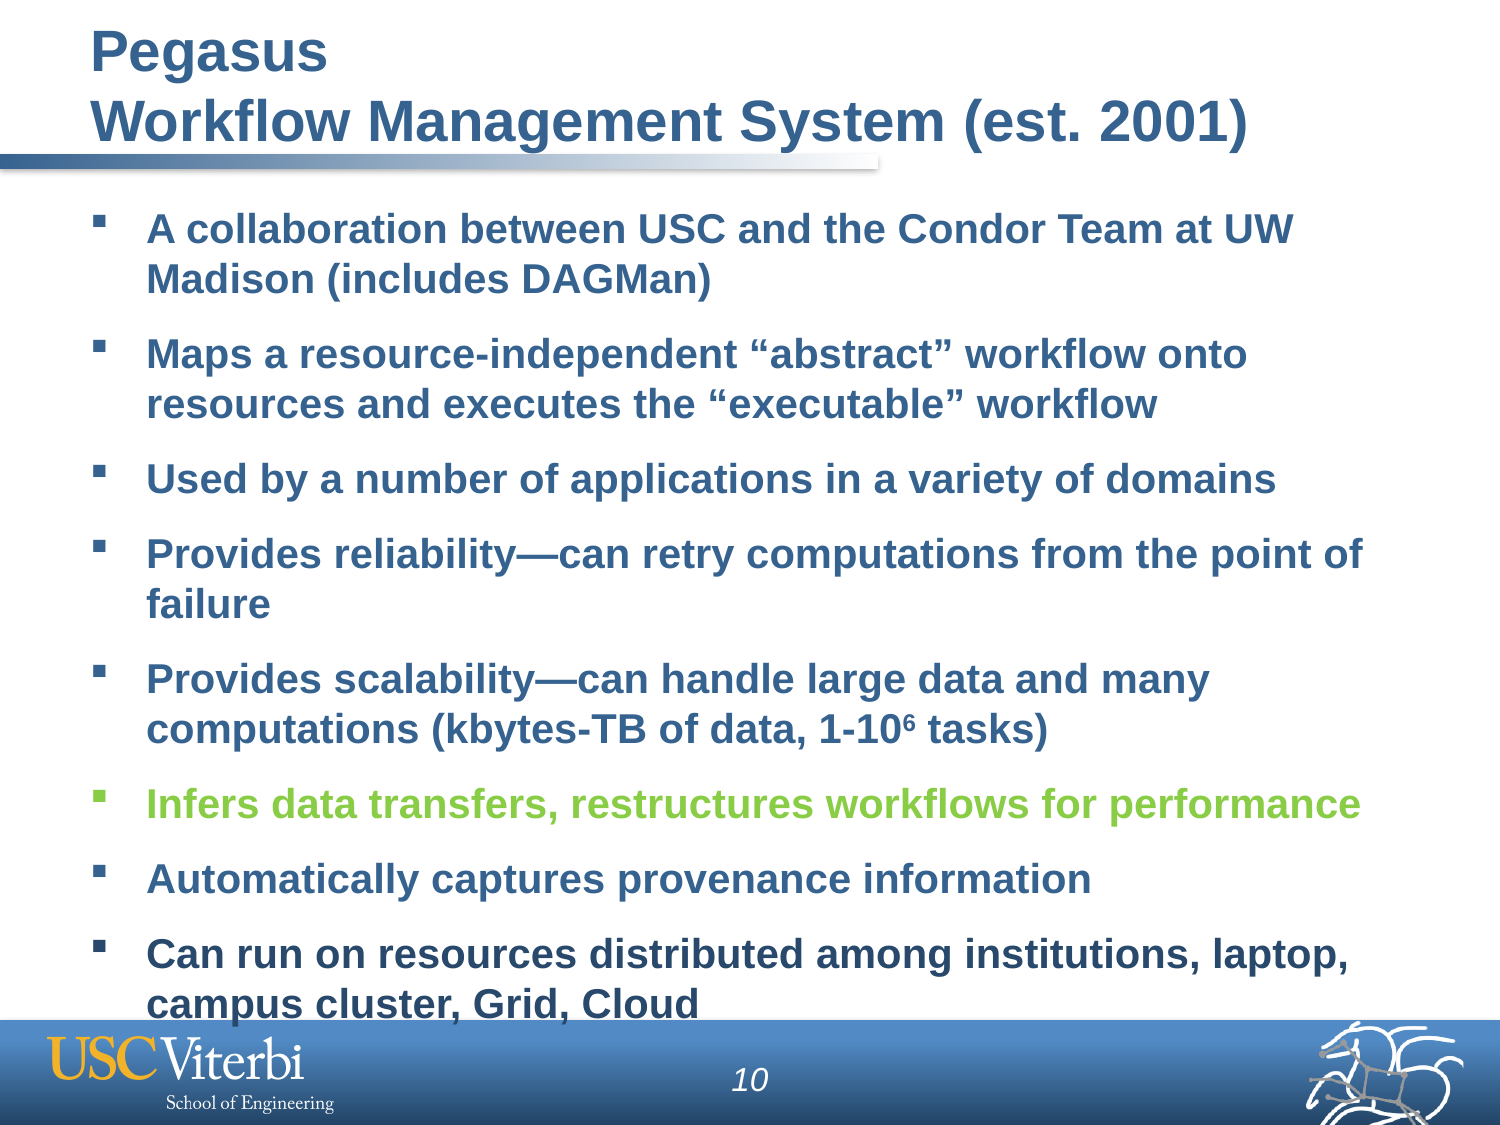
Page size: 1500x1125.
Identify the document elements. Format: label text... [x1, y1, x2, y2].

picture [47, 1036, 334, 1114]
list A collaboration between USC and the Condor Team at UW Madison (includes DAGMan) Maps a resource-independent “abstract” workflow onto resources and executes the “executable” workflow Used by a number of applications in a variety of domains Provides reliability—can retry computations from the point of failure Provides scalability—can handle large data and many computations (kbytes-TB of data, 1-106 tasks) Infers data transfers, restructures workflows for performance Automatically captures provenance information Can run on resources distributed among institutions, laptop, campus cluster, Grid, Cloud [75, 194, 1425, 917]
picture [1306, 1020, 1464, 1125]
title Pegasus Workflow Management System (est. 2001) [75, 23, 1425, 143]
